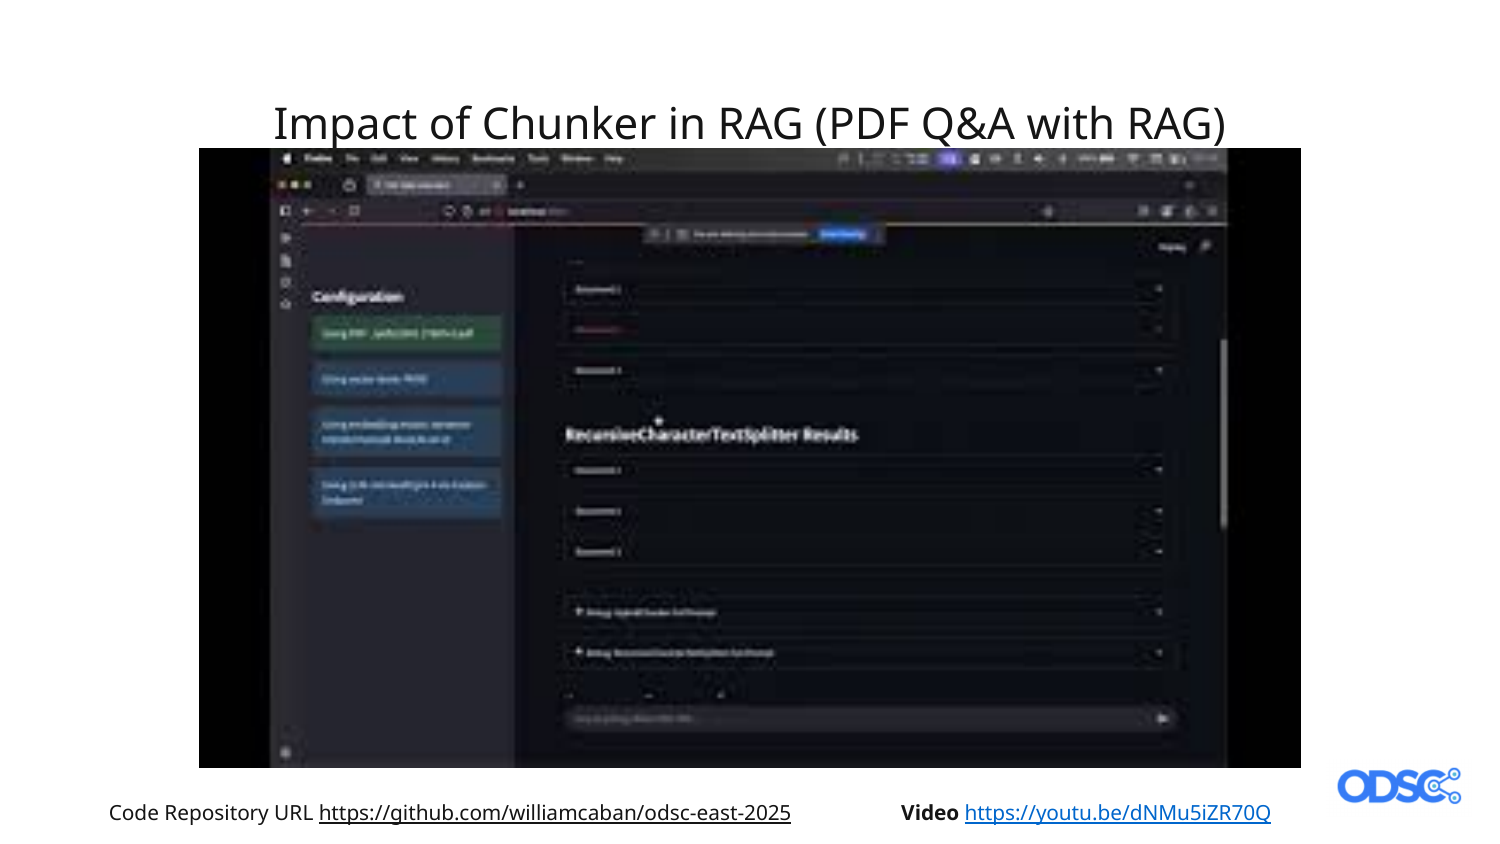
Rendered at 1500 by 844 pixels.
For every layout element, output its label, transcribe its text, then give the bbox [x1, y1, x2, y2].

subtitle Code Repository URL https://github.com/williamcaban/odsc-east-2025 Video https://youtu.be/dNMu5iZR70Q [108, 759, 1338, 828]
picture [1325, 759, 1472, 817]
title Impact of Chunker in RAG (PDF Q&A with RAG) [108, 80, 1392, 149]
picture [198, 147, 1301, 768]
